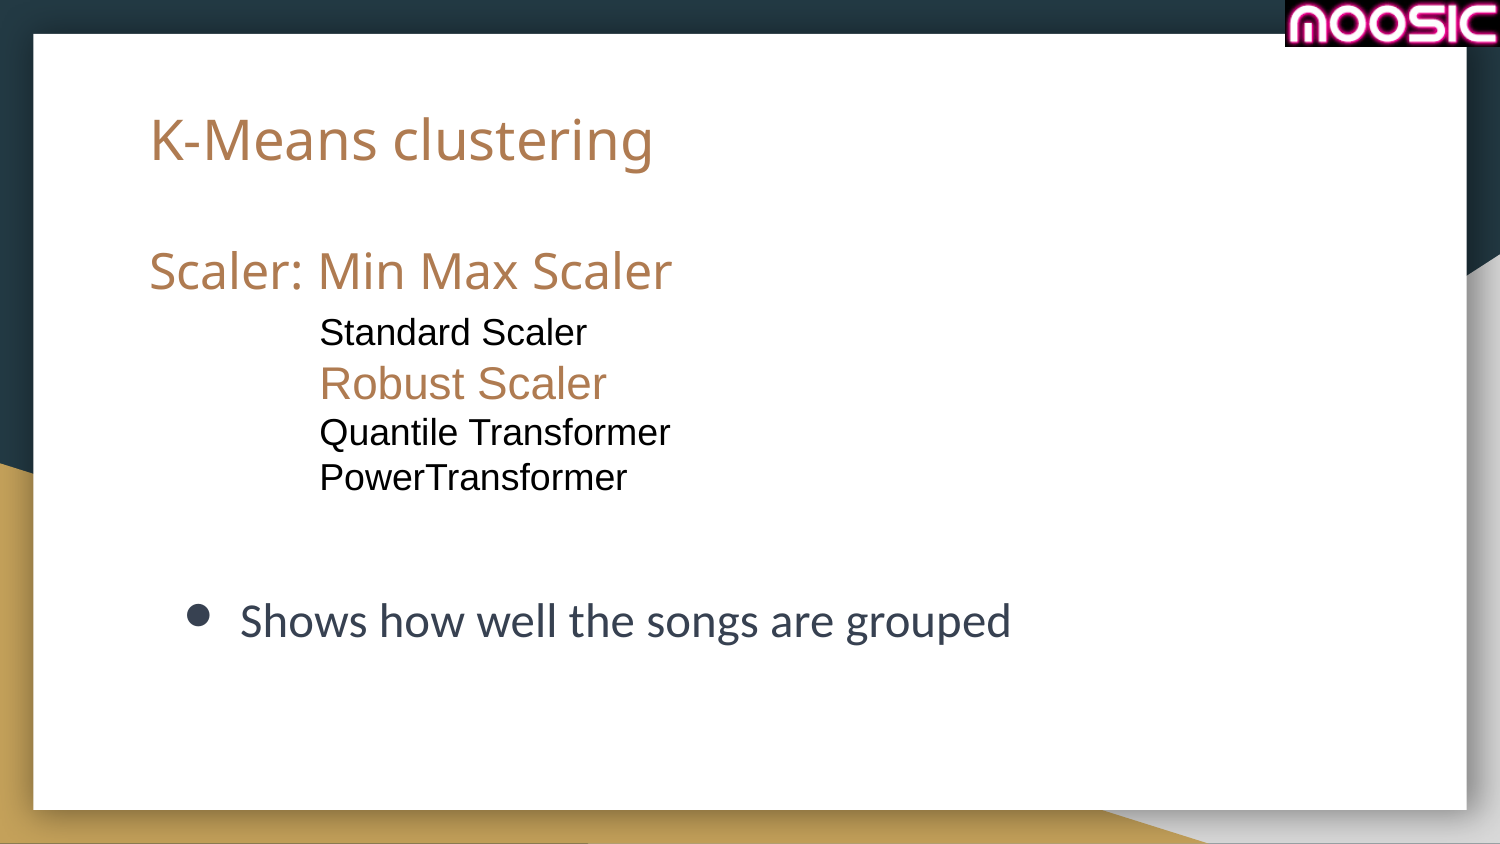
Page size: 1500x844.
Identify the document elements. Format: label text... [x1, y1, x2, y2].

list Shows how well the songs are grouped [160, 564, 1239, 664]
title K-Means clustering Scaler: Min Max Scaler [134, 89, 1366, 312]
picture [1285, 0, 1500, 48]
text_box Standard Scaler Robust Scaler Quantile Transformer PowerTransformer [304, 293, 738, 514]
